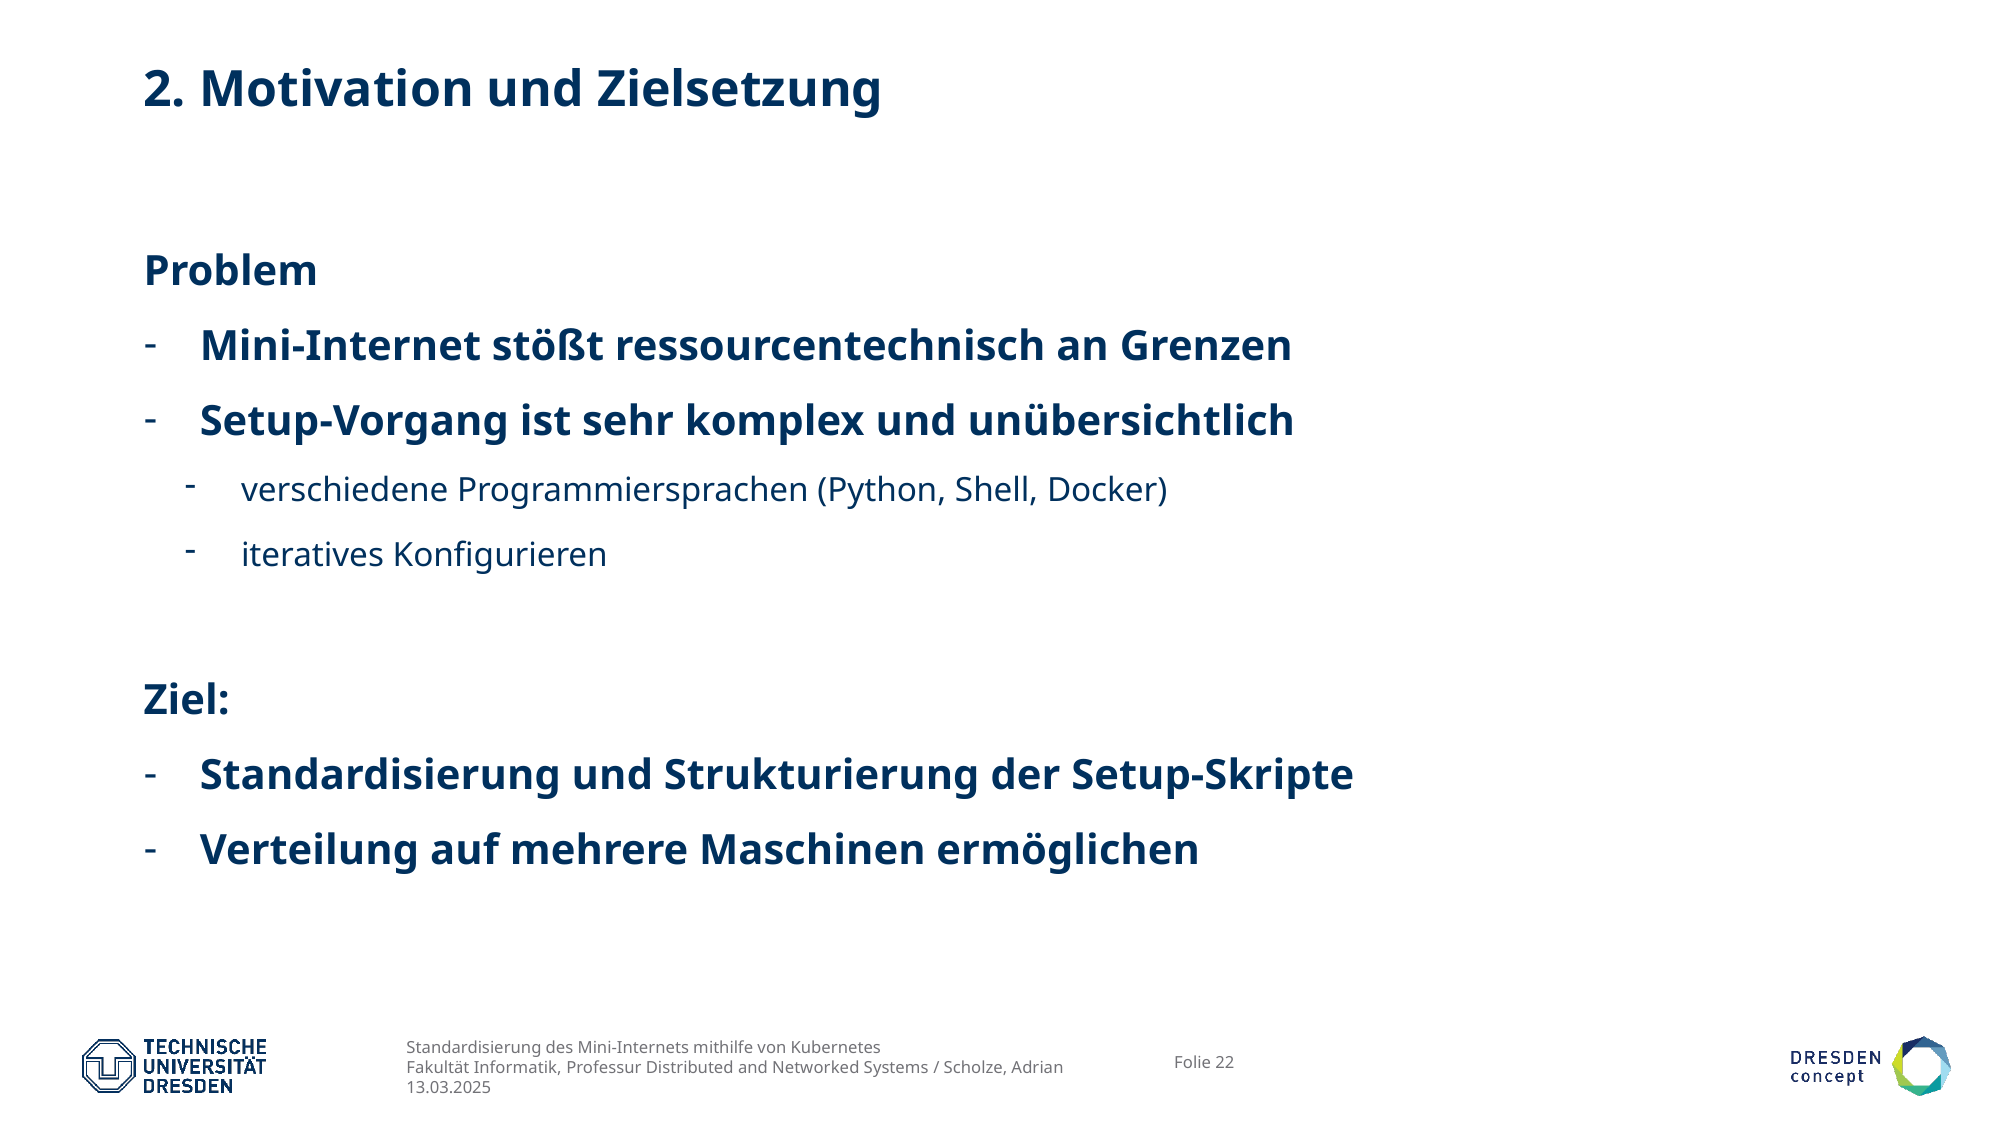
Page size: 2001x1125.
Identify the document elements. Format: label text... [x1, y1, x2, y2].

picture [82, 1039, 266, 1093]
picture [1791, 1036, 1951, 1096]
list Problem Mini-Internet stößt ressourcentechnisch an Grenzen Setup-Vorgang ist sehr komplex und unübersichtlich verschiedene Programmiersprachen (Python, Shell, Docker) iteratives Konfigurieren Ziel: Standardisierung und Strukturierung der Setup-Skripte Verteilung auf mehrere Maschinen ermöglichen [143, 243, 1880, 957]
title 2. Motivation und Zielsetzung [143, 56, 1880, 169]
